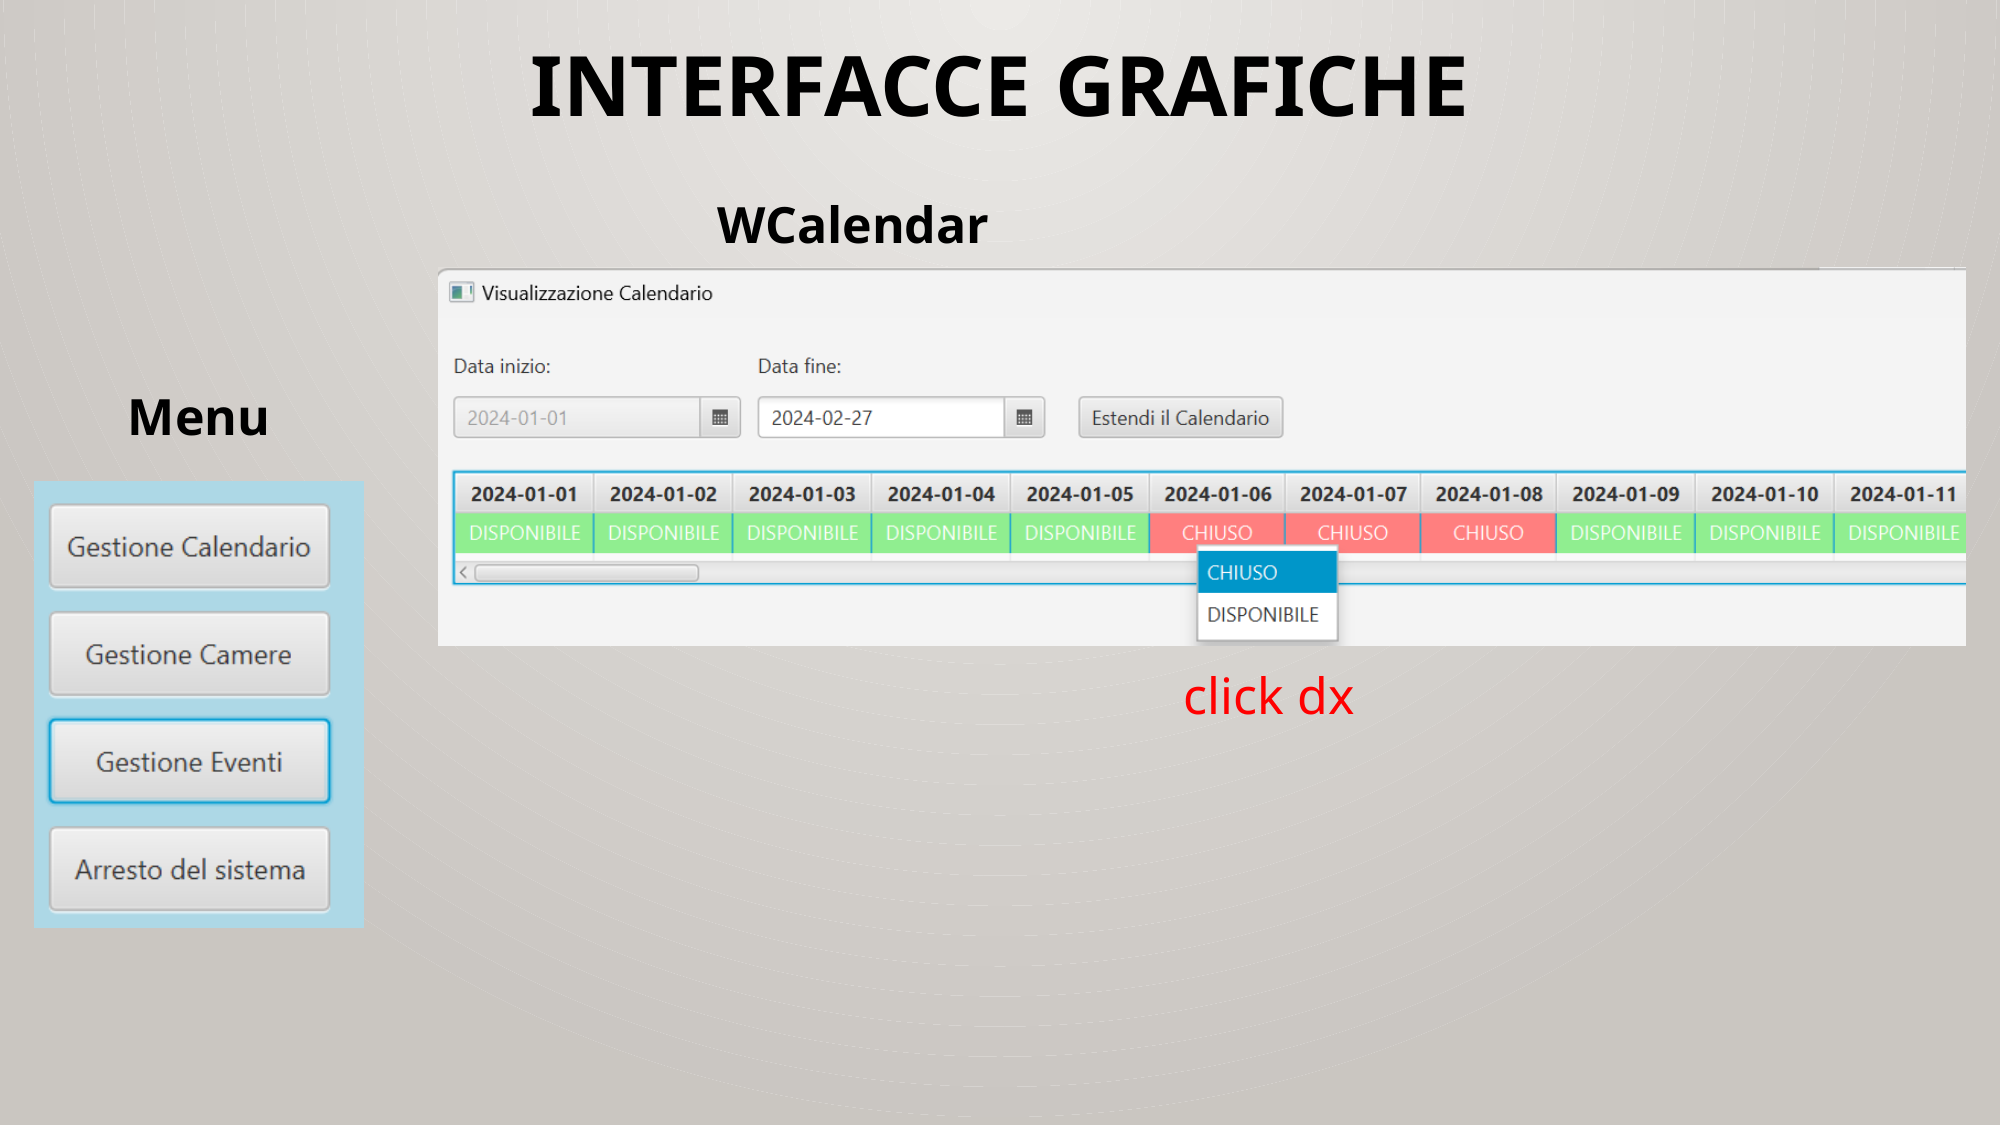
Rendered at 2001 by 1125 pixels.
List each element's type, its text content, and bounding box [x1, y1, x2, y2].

text_box Menu [23, 365, 375, 460]
text_box WCalendar [677, 174, 1030, 267]
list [34, 480, 364, 928]
picture [437, 267, 1966, 646]
text_box click dx [1093, 646, 1446, 740]
text_box Interfacce grafiche [0, 0, 2000, 174]
